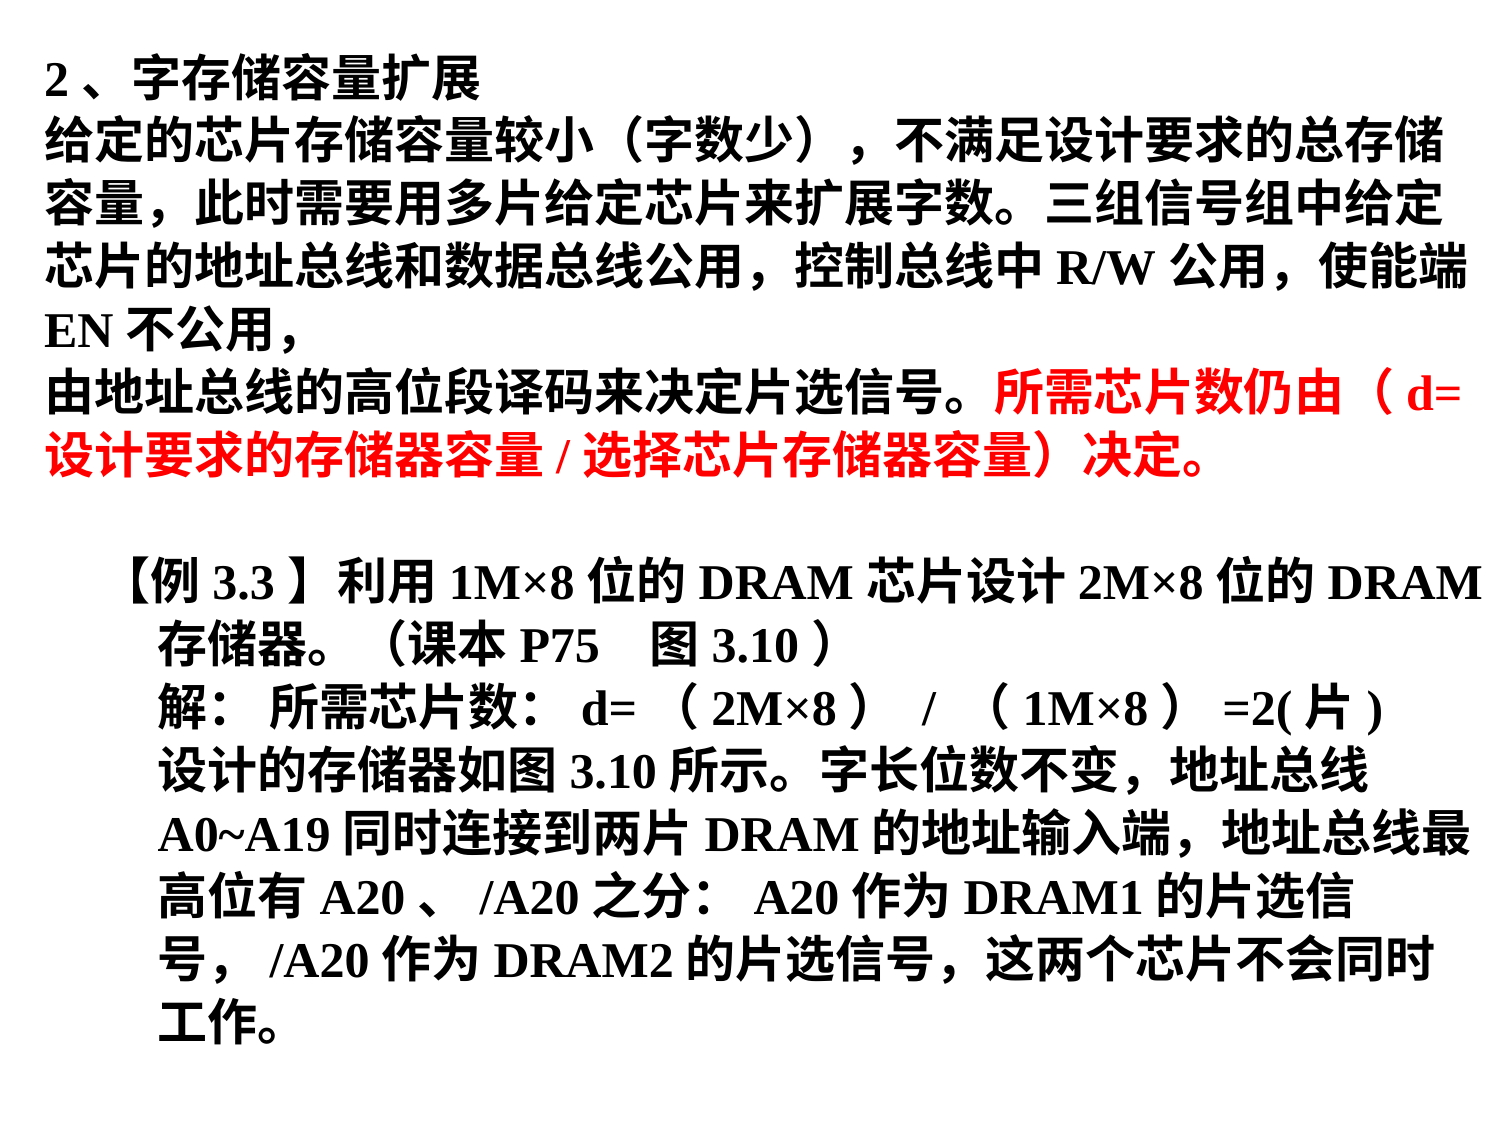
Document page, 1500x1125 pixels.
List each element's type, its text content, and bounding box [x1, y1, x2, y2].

text_box 2、字存储容量扩展 给定的芯片存储容量较小（字数少），不满足设计要求的总存储容量，此时需要用多片给定芯片来扩展字数。三组信号组中给定芯片的地址总线和数据总线公用，控制总线中R/W公用，使能端EN不公用， 由地址总线的高位段译码来决定片选信号。所需芯片数仍由（d=设计要求的存储器容量/选择芯片存储器容量）决定。 【例3.3】利用1M×8位的DRAM芯片设计2M×8位的DRAM存储器。（课本P75 图3.10） 解： 所需芯片数：d=（2M×8） / （1M×8）=2(片) 设计的存储器如图3.10所示。字长位数不变，地址总线A0~A19同时连接到两片DRAM的地址输入端，地址总线最高位有A20、/A20之分：A20作为DRAM1的片选信号，/A20作为DRAM2的片选信号，这两个芯片不会同时工作。 [29, 35, 1500, 1121]
